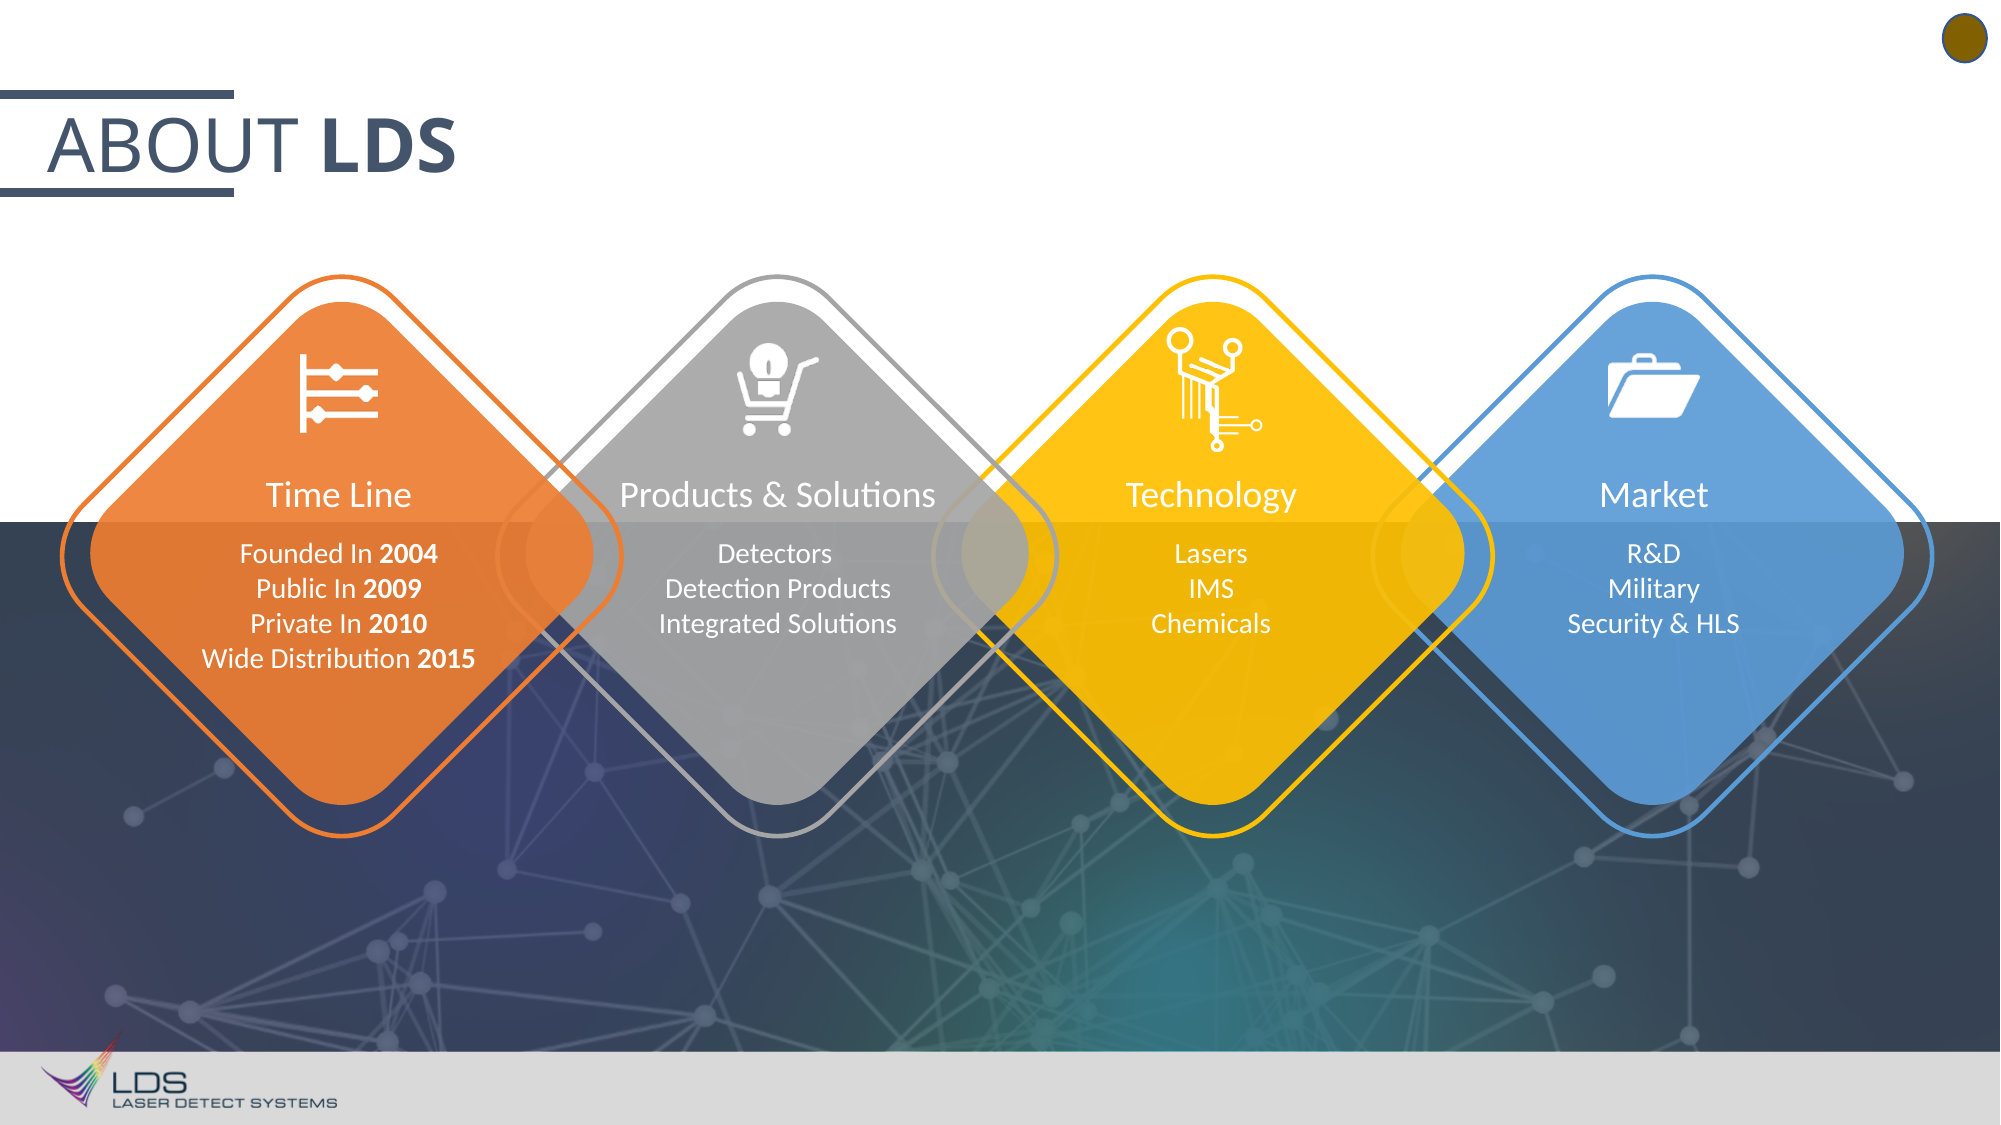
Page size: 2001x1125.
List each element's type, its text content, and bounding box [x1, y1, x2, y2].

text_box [0, 1026, 2000, 1125]
text_box [1941, 13, 1988, 64]
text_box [1438, 337, 1880, 776]
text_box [112, 337, 565, 776]
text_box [565, 337, 1005, 776]
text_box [985, 327, 1438, 776]
picture [0, 522, 2000, 1026]
text_box ABOUT LDS [32, 100, 1962, 188]
